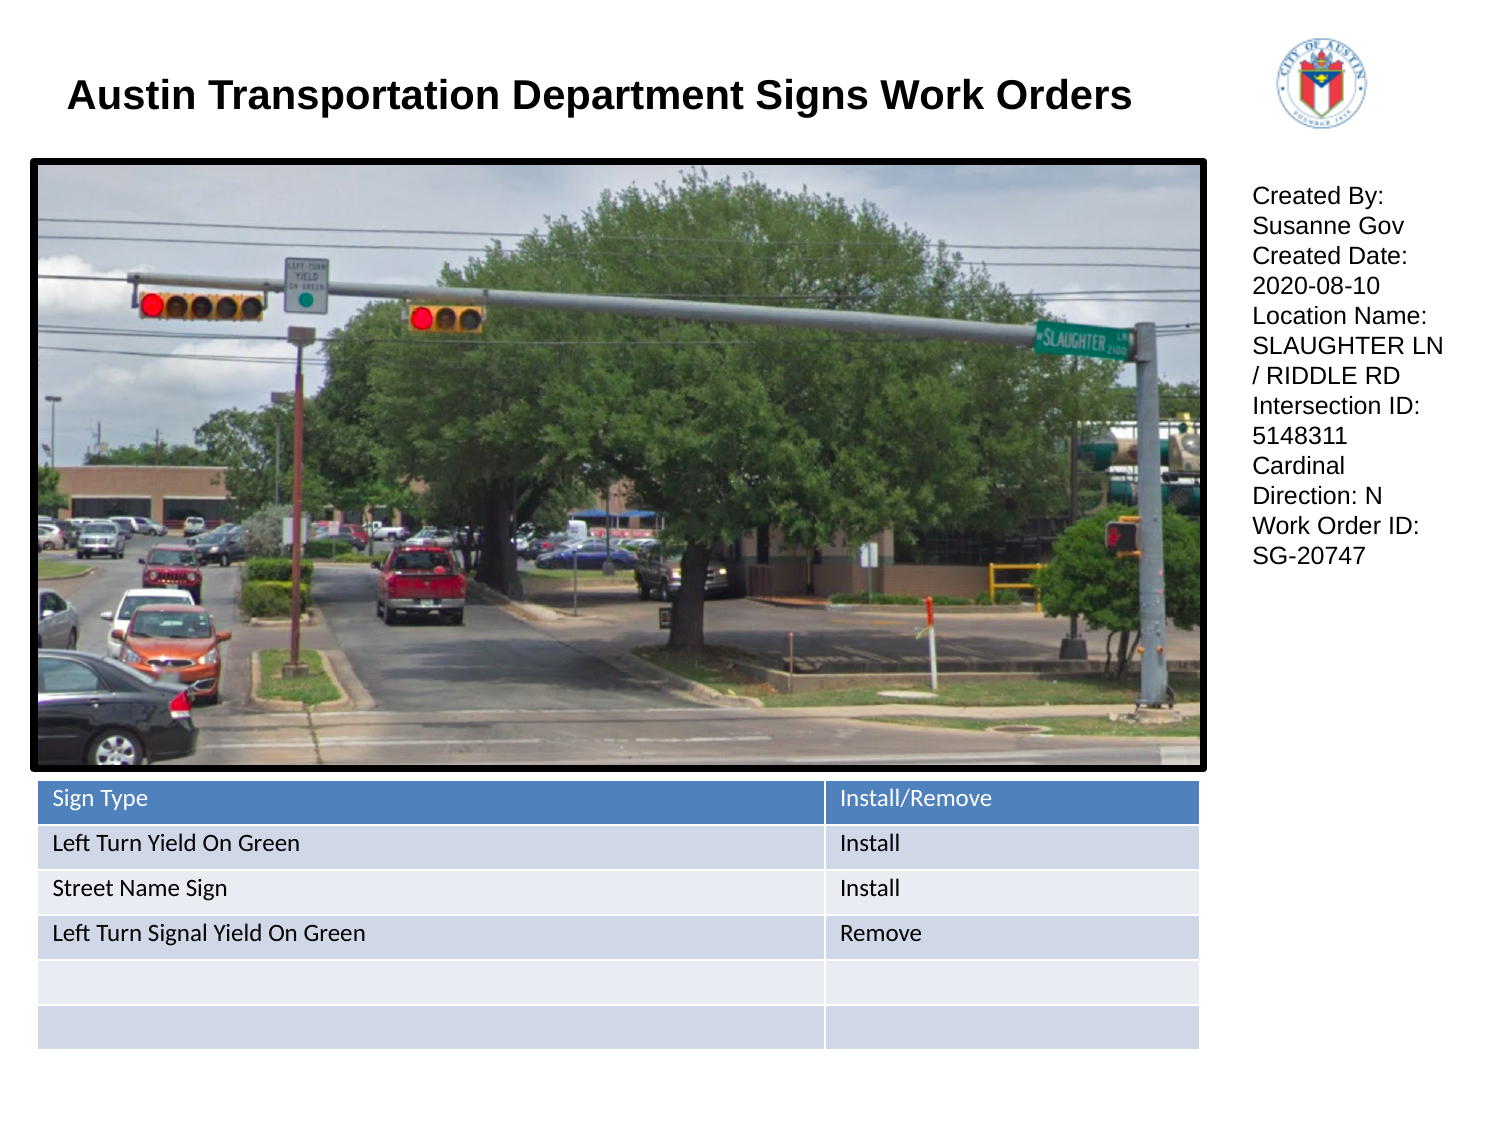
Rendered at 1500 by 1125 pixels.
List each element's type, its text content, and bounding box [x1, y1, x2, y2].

table_cell [38, 961, 824, 1004]
table_cell Install [826, 871, 1199, 914]
table_cell Left Turn Signal Yield On Green [38, 916, 824, 959]
table_header Install/Remove [826, 781, 1199, 824]
table_cell [826, 961, 1199, 1004]
table_cell Remove [826, 916, 1199, 959]
table_cell [826, 1006, 1199, 1049]
table_cell Left Turn Yield On Green [38, 826, 824, 869]
text_box Austin Transportation Department Signs Work Orders [51, 60, 1149, 125]
picture [37, 164, 1201, 766]
table_header Sign Type [38, 781, 824, 824]
table_cell [38, 1006, 824, 1049]
table_cell Street Name Sign [38, 871, 824, 914]
text_box Created By: Susanne Gov Created Date: 2020-08-10 Location Name: SLAUGHTER LN / RIDDLE RD Intersection ID: 5148311 Cardinal Direction: N Work Order ID: SG-20747 [1237, 172, 1463, 577]
table_cell Install [826, 826, 1199, 869]
picture [1274, 37, 1369, 132]
